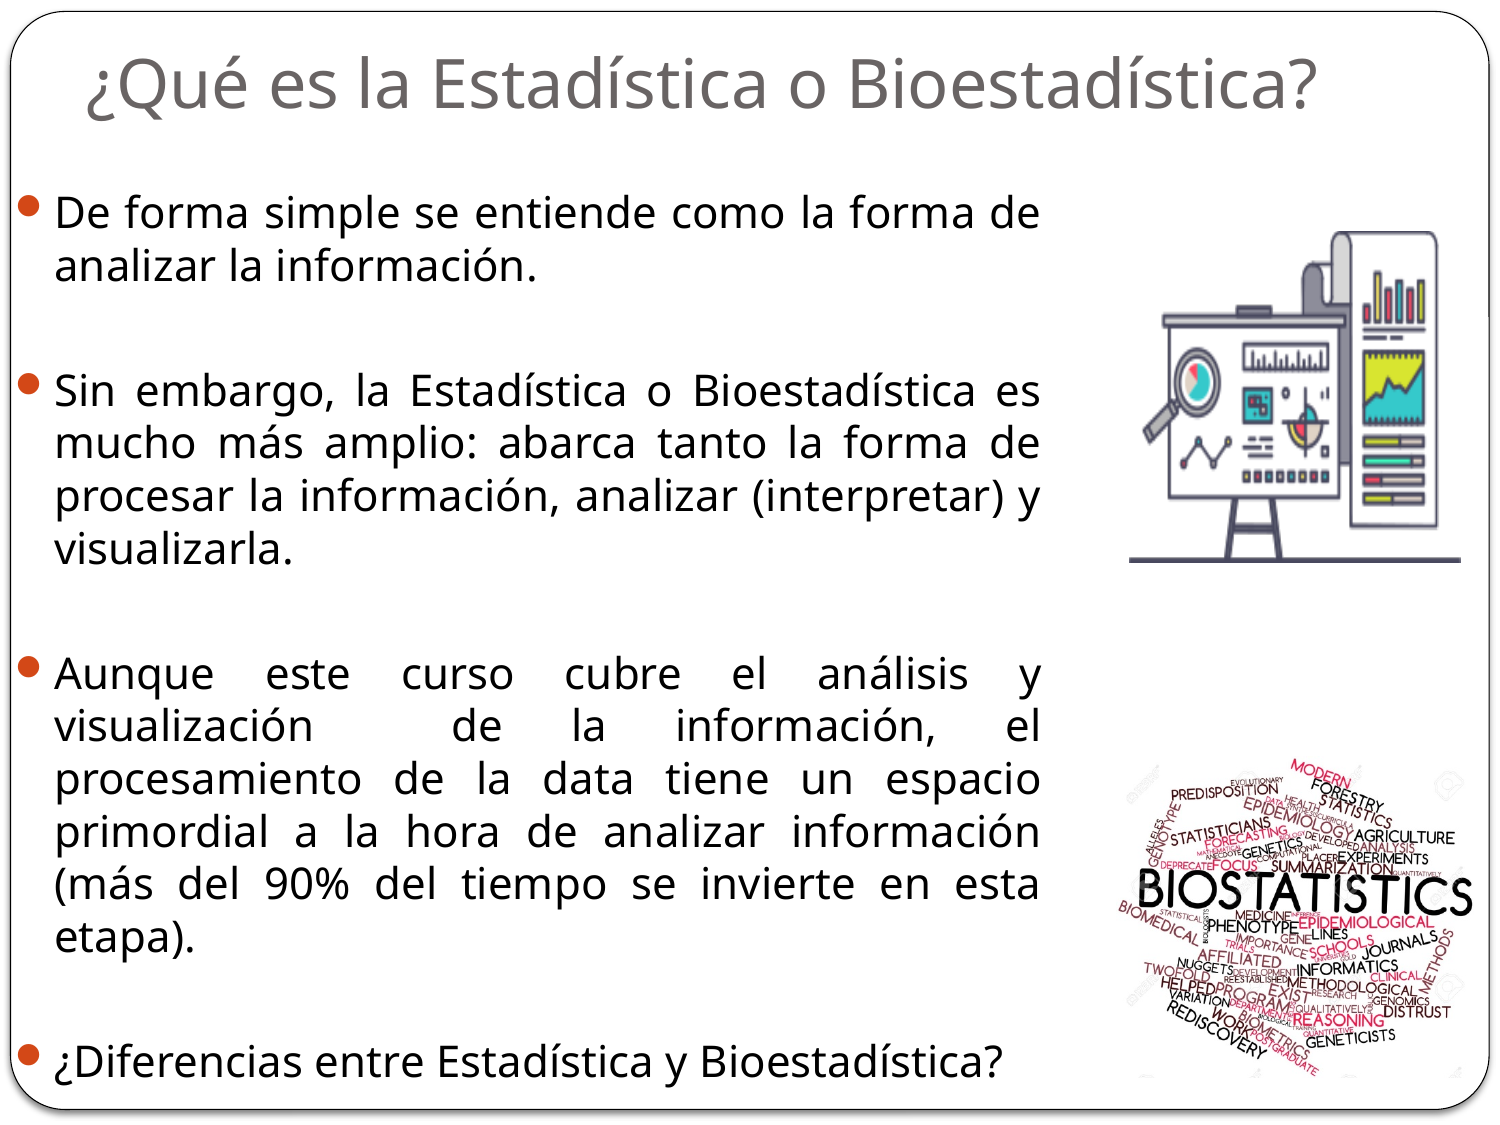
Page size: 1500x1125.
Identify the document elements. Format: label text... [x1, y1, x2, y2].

picture [1115, 755, 1474, 1078]
list De forma simple se entiende como la forma de analizar la información. Sin embargo, la Estadística o Bioestadística es mucho más amplio: abarca tanto la forma de procesar la información, analizar (interpretar) y visualizarla. Aunque este curso cubre el análisis y visualización de la información, el procesamiento de la data tiene un espacio primordial a la hora de analizar información (más del 90% del tiempo se invierte en esta etapa). ¿Diferencias entre Estadística y Bioestadística? [0, 177, 1058, 1106]
picture [1129, 231, 1461, 563]
title ¿Qué es la Estadística o Bioestadística? [72, 30, 1421, 138]
